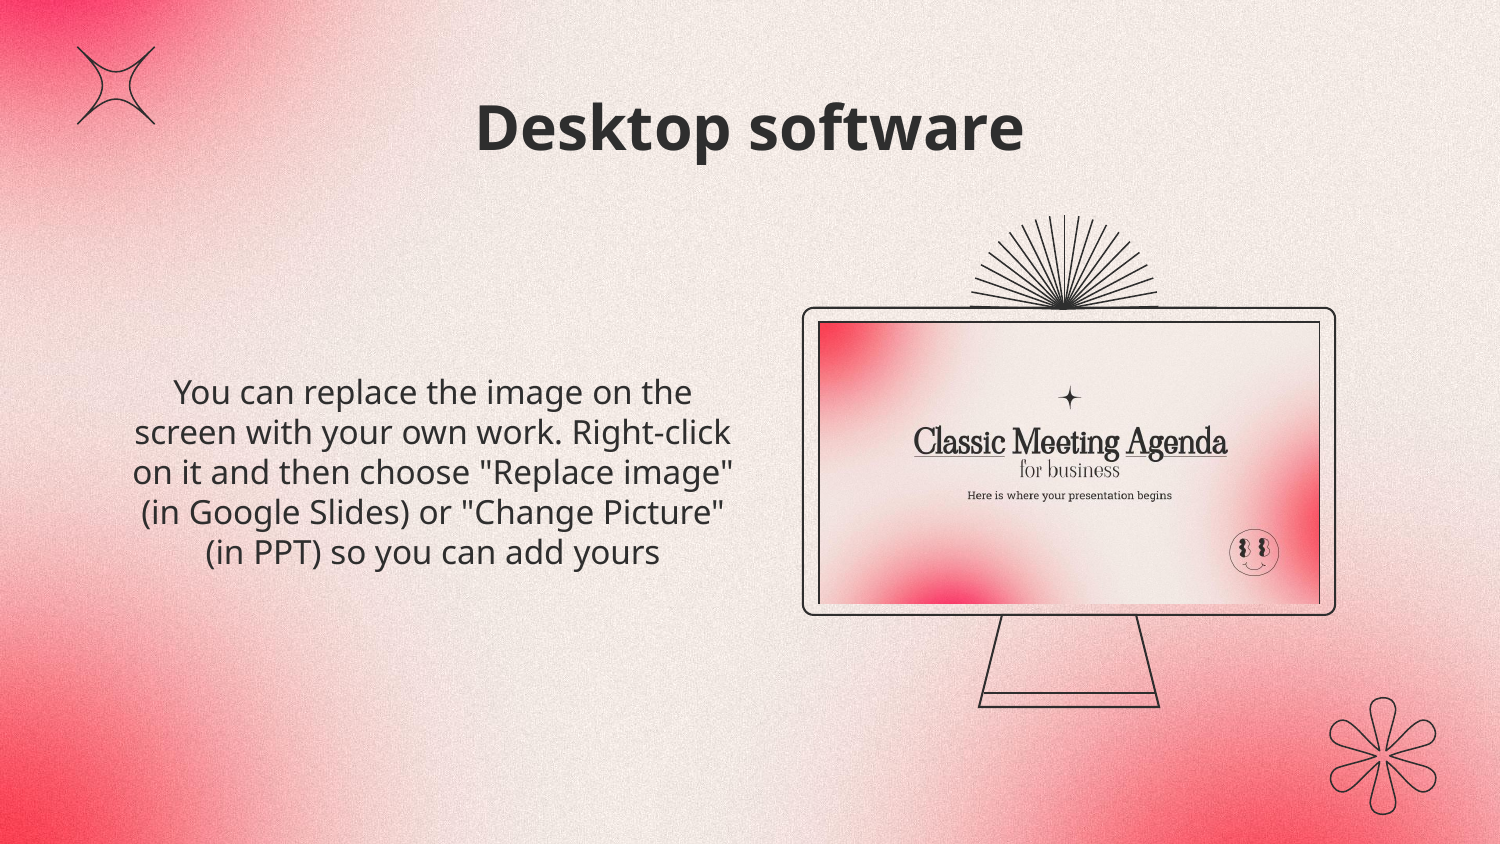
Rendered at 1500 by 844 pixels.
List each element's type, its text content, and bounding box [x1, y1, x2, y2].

subtitle You can replace the image on the screen with your own work. Right-click on it and then choose "Replace image" (in Google Slides) or "Change Picture" (in PPT) so you can add yours [116, 356, 750, 636]
title Desktop software [116, 72, 1383, 167]
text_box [802, 214, 1336, 708]
picture [0, 0, 1500, 844]
